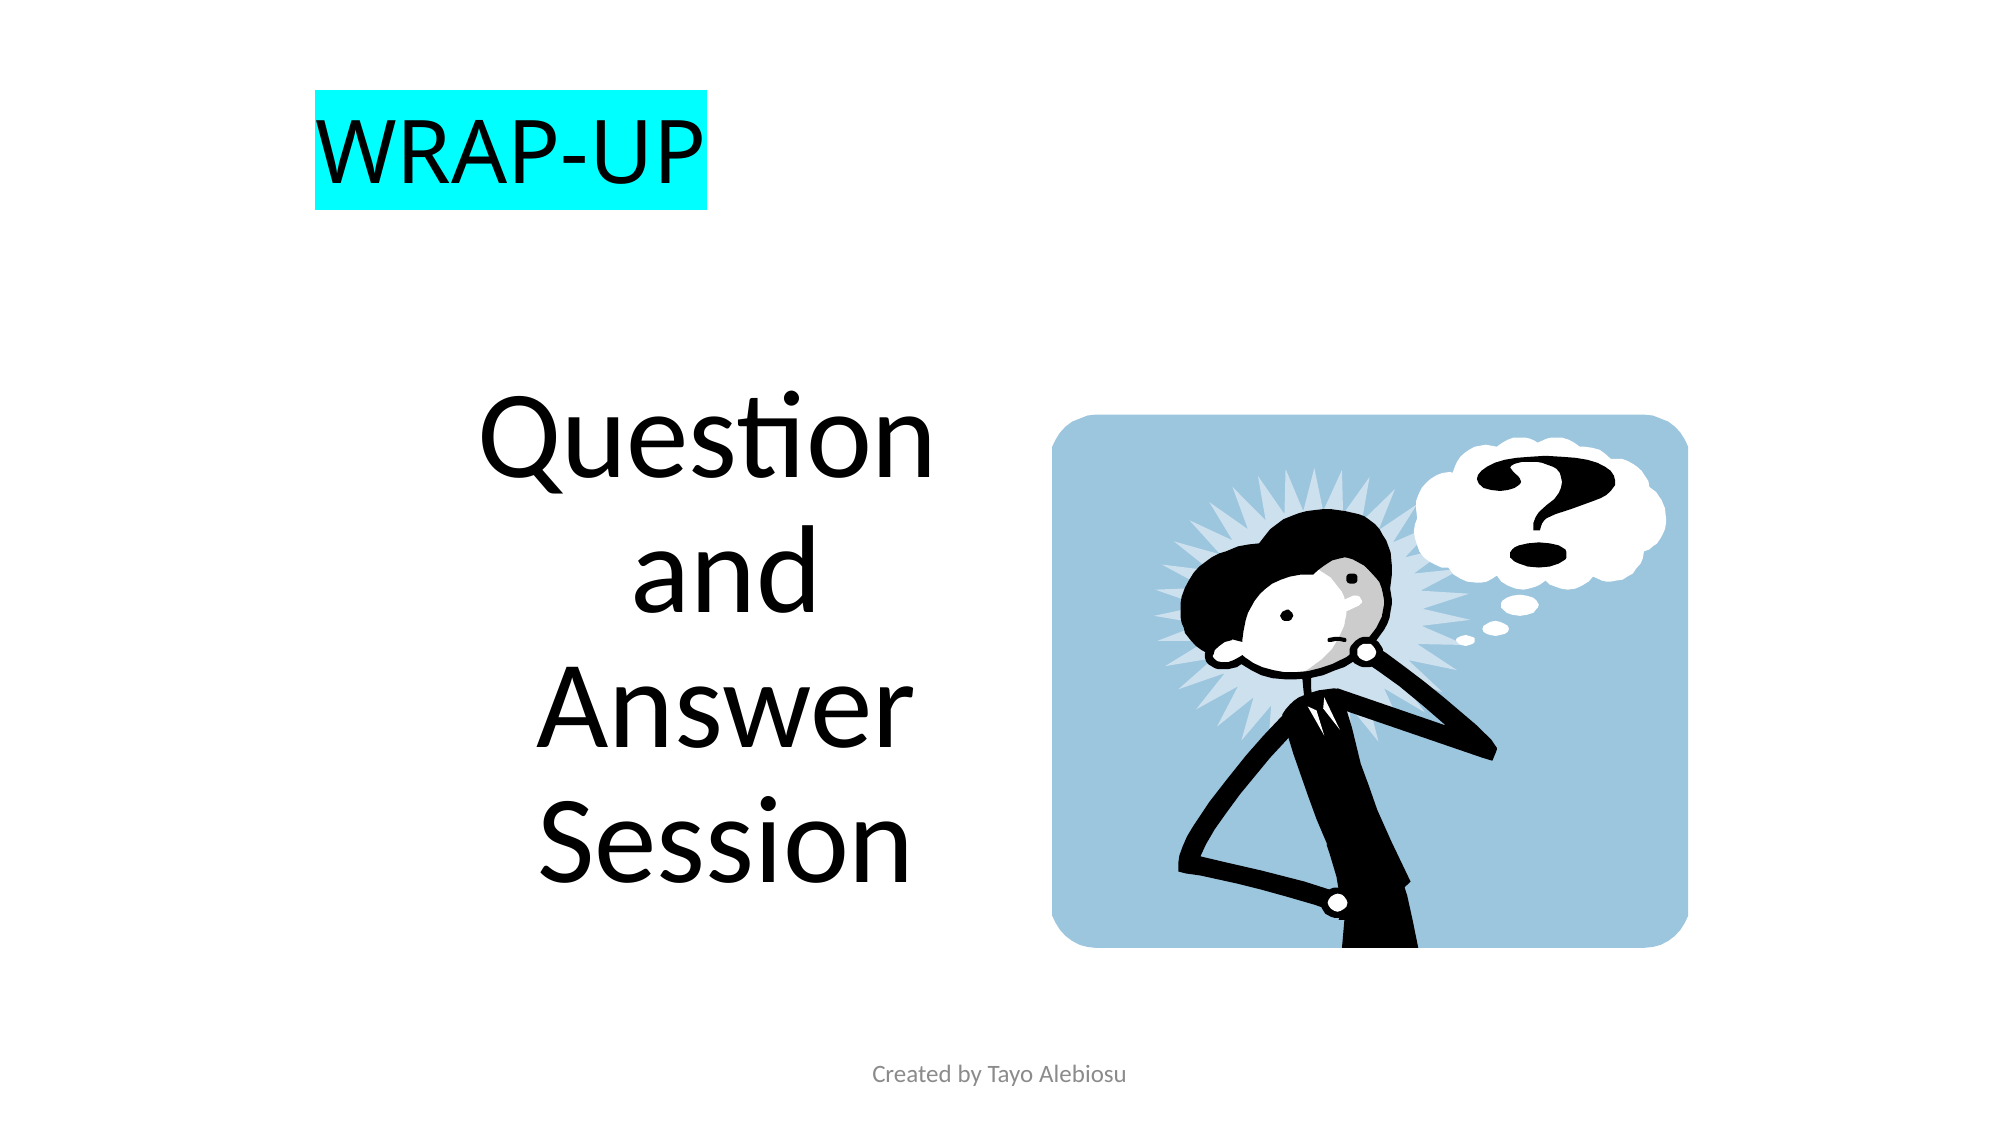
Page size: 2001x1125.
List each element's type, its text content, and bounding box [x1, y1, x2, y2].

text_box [1049, 412, 1691, 950]
title WRAP-UP [300, 99, 1074, 211]
footer Created by Tayo Alebiosu [662, 1042, 1338, 1103]
list Question and Answer Session [387, 362, 1028, 1000]
